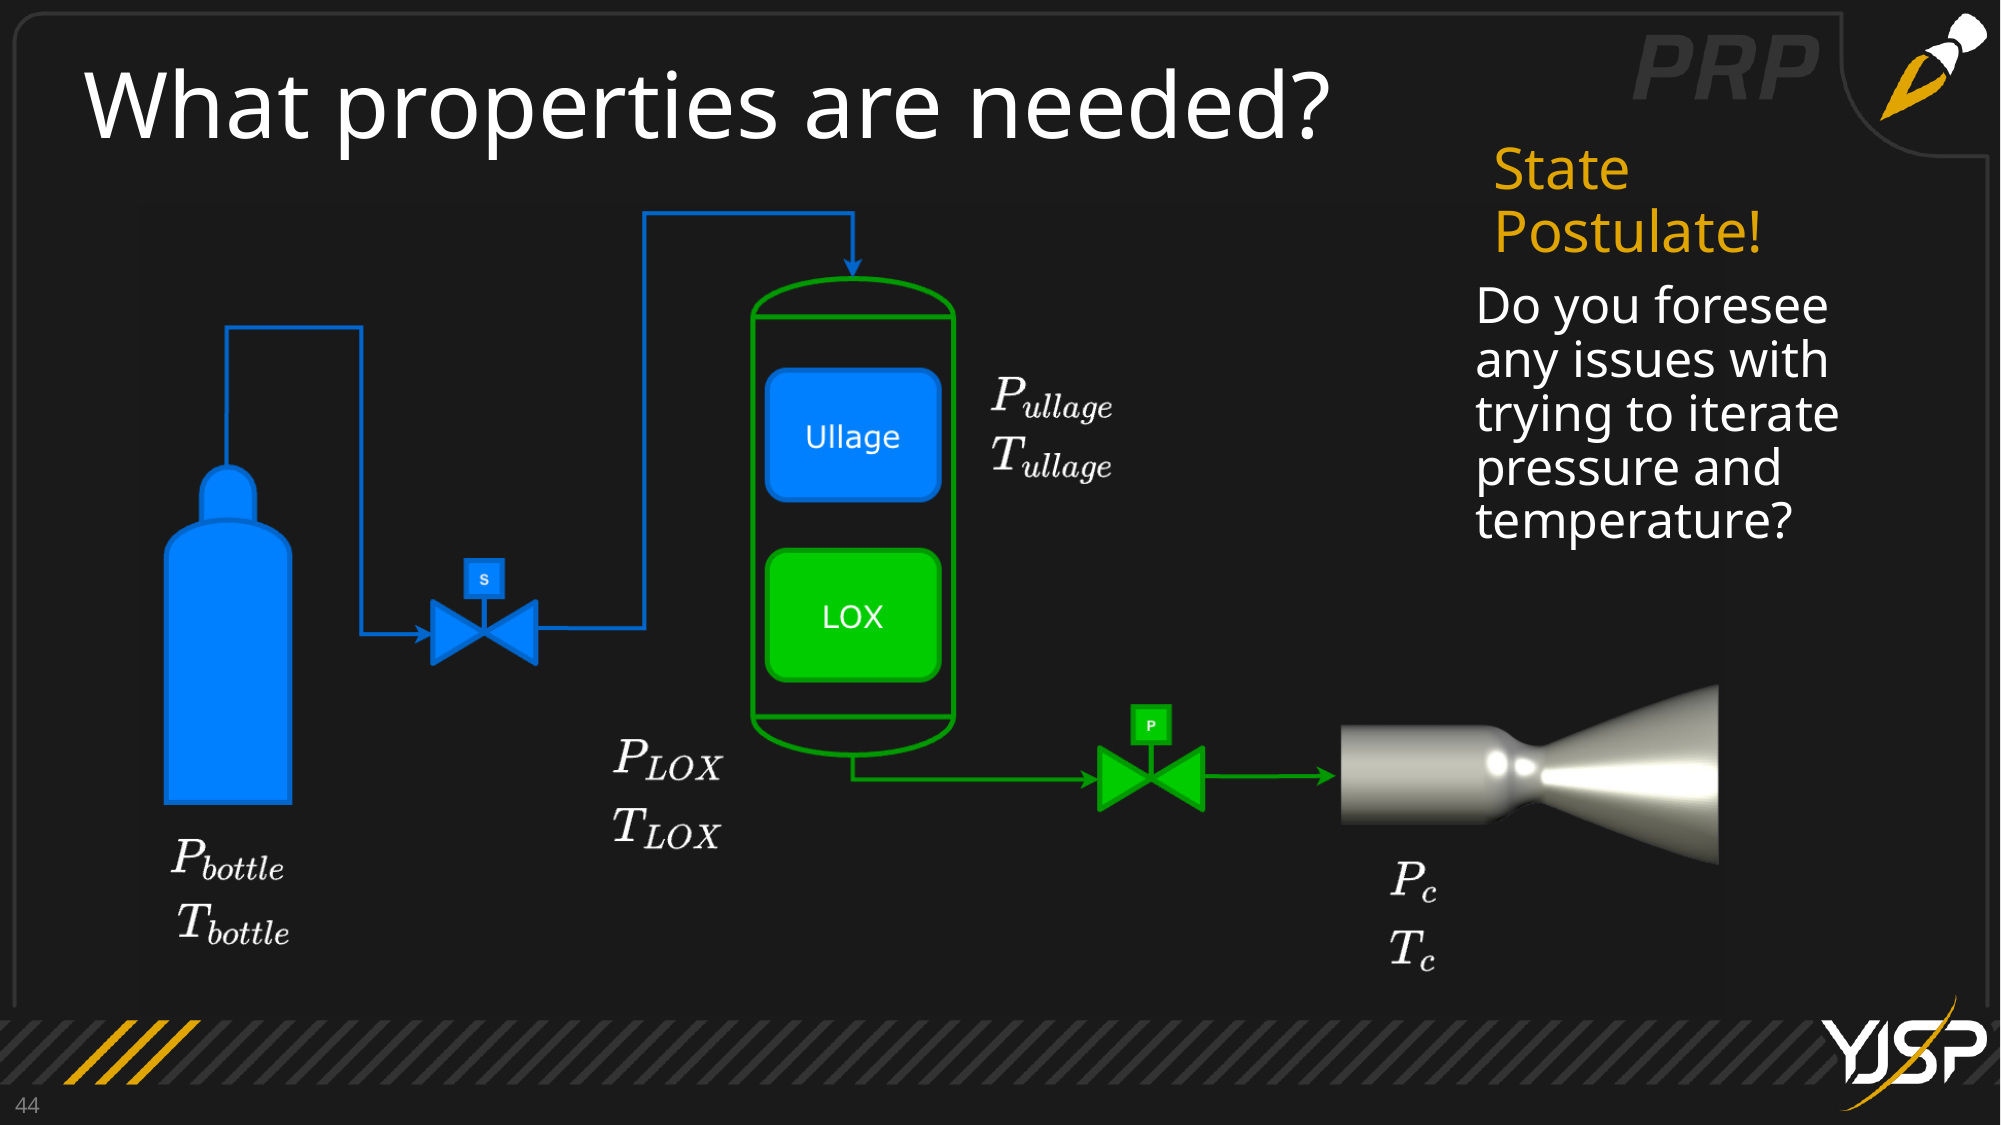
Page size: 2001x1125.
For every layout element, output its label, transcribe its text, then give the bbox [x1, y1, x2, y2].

picture [0, 0, 2001, 1125]
text_box Do you foresee any issues with trying to iterate pressure and temperature? [1725, 272, 1922, 788]
list State Postulate! [1478, 132, 1829, 272]
title What properties are needed? [68, 0, 1794, 218]
slide_number 44 [0, 1088, 450, 1125]
